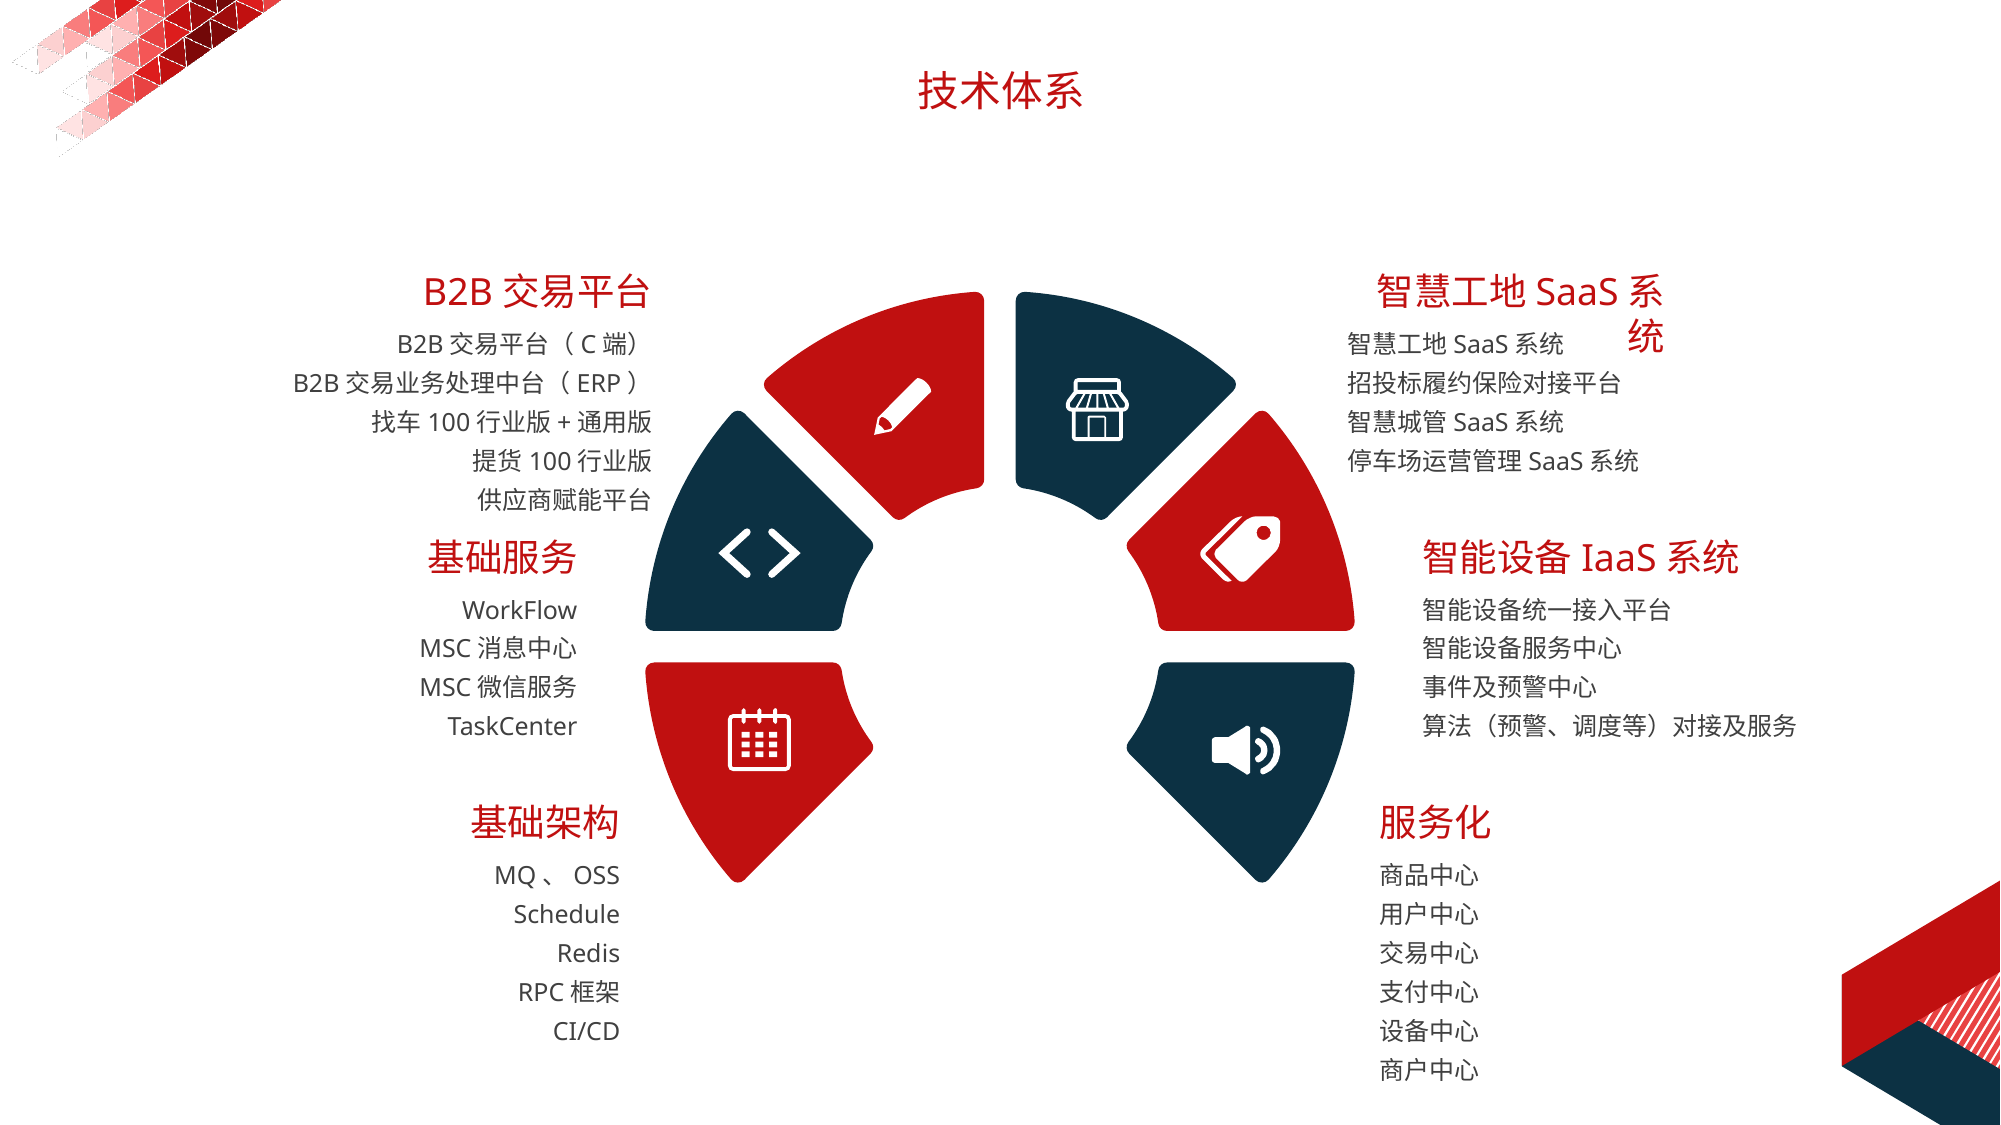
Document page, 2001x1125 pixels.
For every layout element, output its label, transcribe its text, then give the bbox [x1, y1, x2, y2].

text_box [645, 410, 874, 631]
text_box [1214, 516, 1281, 582]
text_box B2B交易平台（C端） B2B交易业务处理中台（ERP） 找车100行业版+通用版 提货100行业版 供应商赋能平台 [214, 312, 668, 522]
text_box 基础架构 [450, 791, 636, 843]
text_box WorkFlow MSC消息中心 MSC微信服务 TaskCenter [139, 577, 593, 749]
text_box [727, 708, 791, 772]
text_box [718, 528, 751, 578]
text_box B2B交易平台 [394, 260, 668, 312]
text_box 商品中心 用户中心 交易中心 支付中心 设备中心 商户中心 [1364, 843, 1818, 1092]
text_box 技术体系 [903, 57, 1100, 122]
text_box [645, 662, 874, 883]
text_box MQ、OSS Schedule Redis RPC框架 CI/CD [181, 843, 636, 1053]
text_box [1065, 378, 1129, 442]
text_box 智慧工地SaaS系统 招投标履约保险对接平台 智慧城管SaaS系统 停车场运营管理SaaS系统 [1332, 312, 1786, 483]
text_box [1126, 662, 1355, 883]
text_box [1211, 725, 1281, 775]
text_box [874, 378, 932, 435]
text_box [768, 528, 801, 578]
text_box 智慧工地SaaS系统 [1332, 260, 1680, 312]
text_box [1841, 869, 2000, 1125]
text_box 基础服务 [407, 526, 593, 577]
picture [3, 0, 287, 157]
text_box [1126, 410, 1355, 631]
text_box 服务化 [1364, 791, 1550, 843]
text_box [763, 291, 985, 520]
text_box [1200, 516, 1243, 582]
text_box 智能设备统一接入平台 智能设备服务中心 事件及预警中心 算法（预警、调度等）对接及服务 [1407, 577, 1861, 749]
text_box 智能设备IaaS系统 [1407, 526, 1807, 577]
text_box [1015, 291, 1236, 520]
